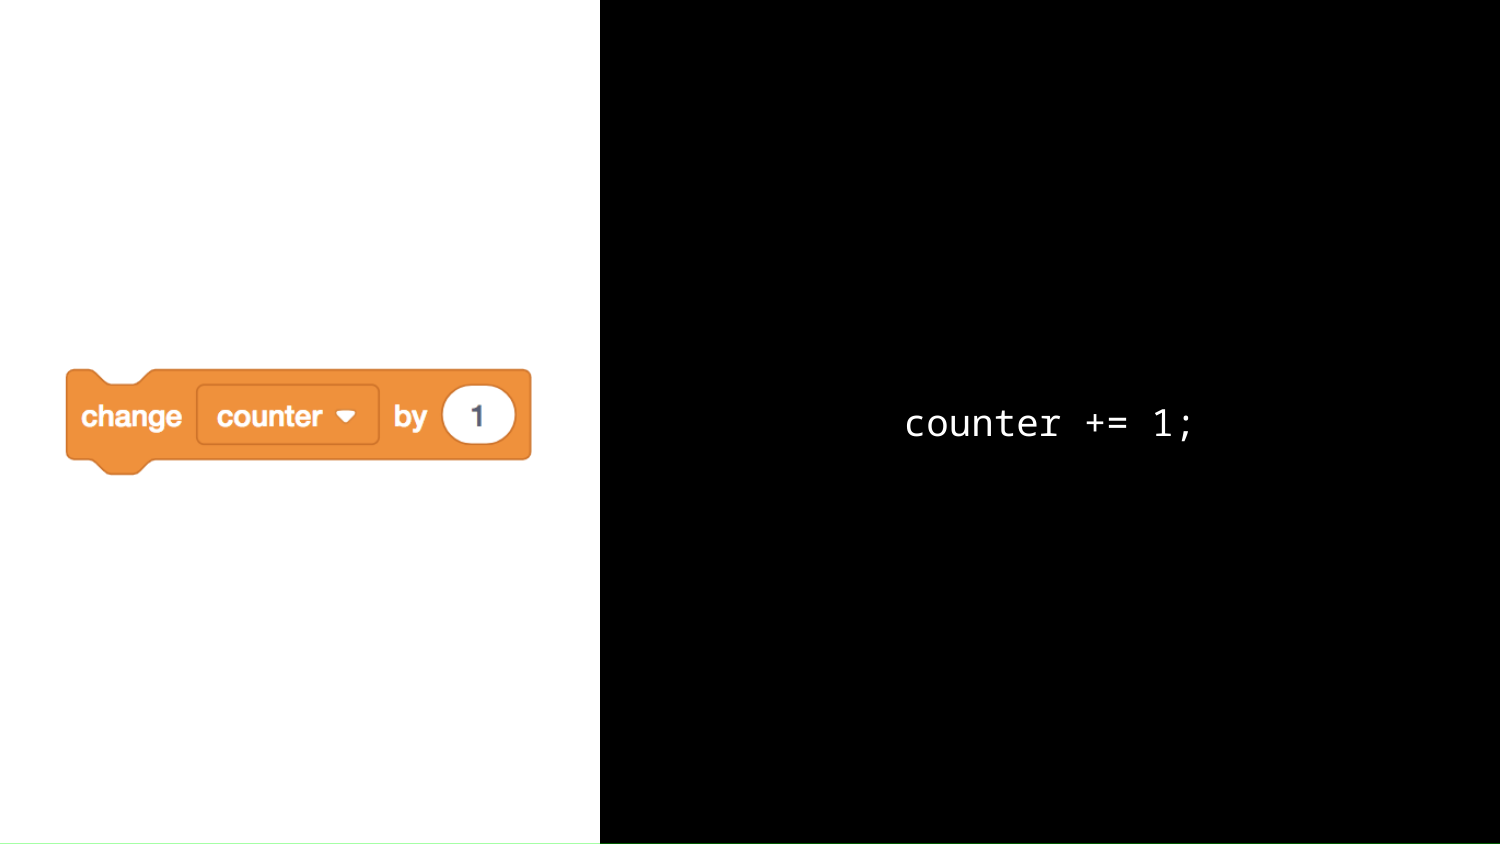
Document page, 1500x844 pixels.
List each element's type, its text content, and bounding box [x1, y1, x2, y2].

text_box [600, 0, 1500, 844]
picture [56, 356, 544, 488]
text_box [0, 0, 600, 844]
text_box counter += 1; [778, 321, 1322, 523]
